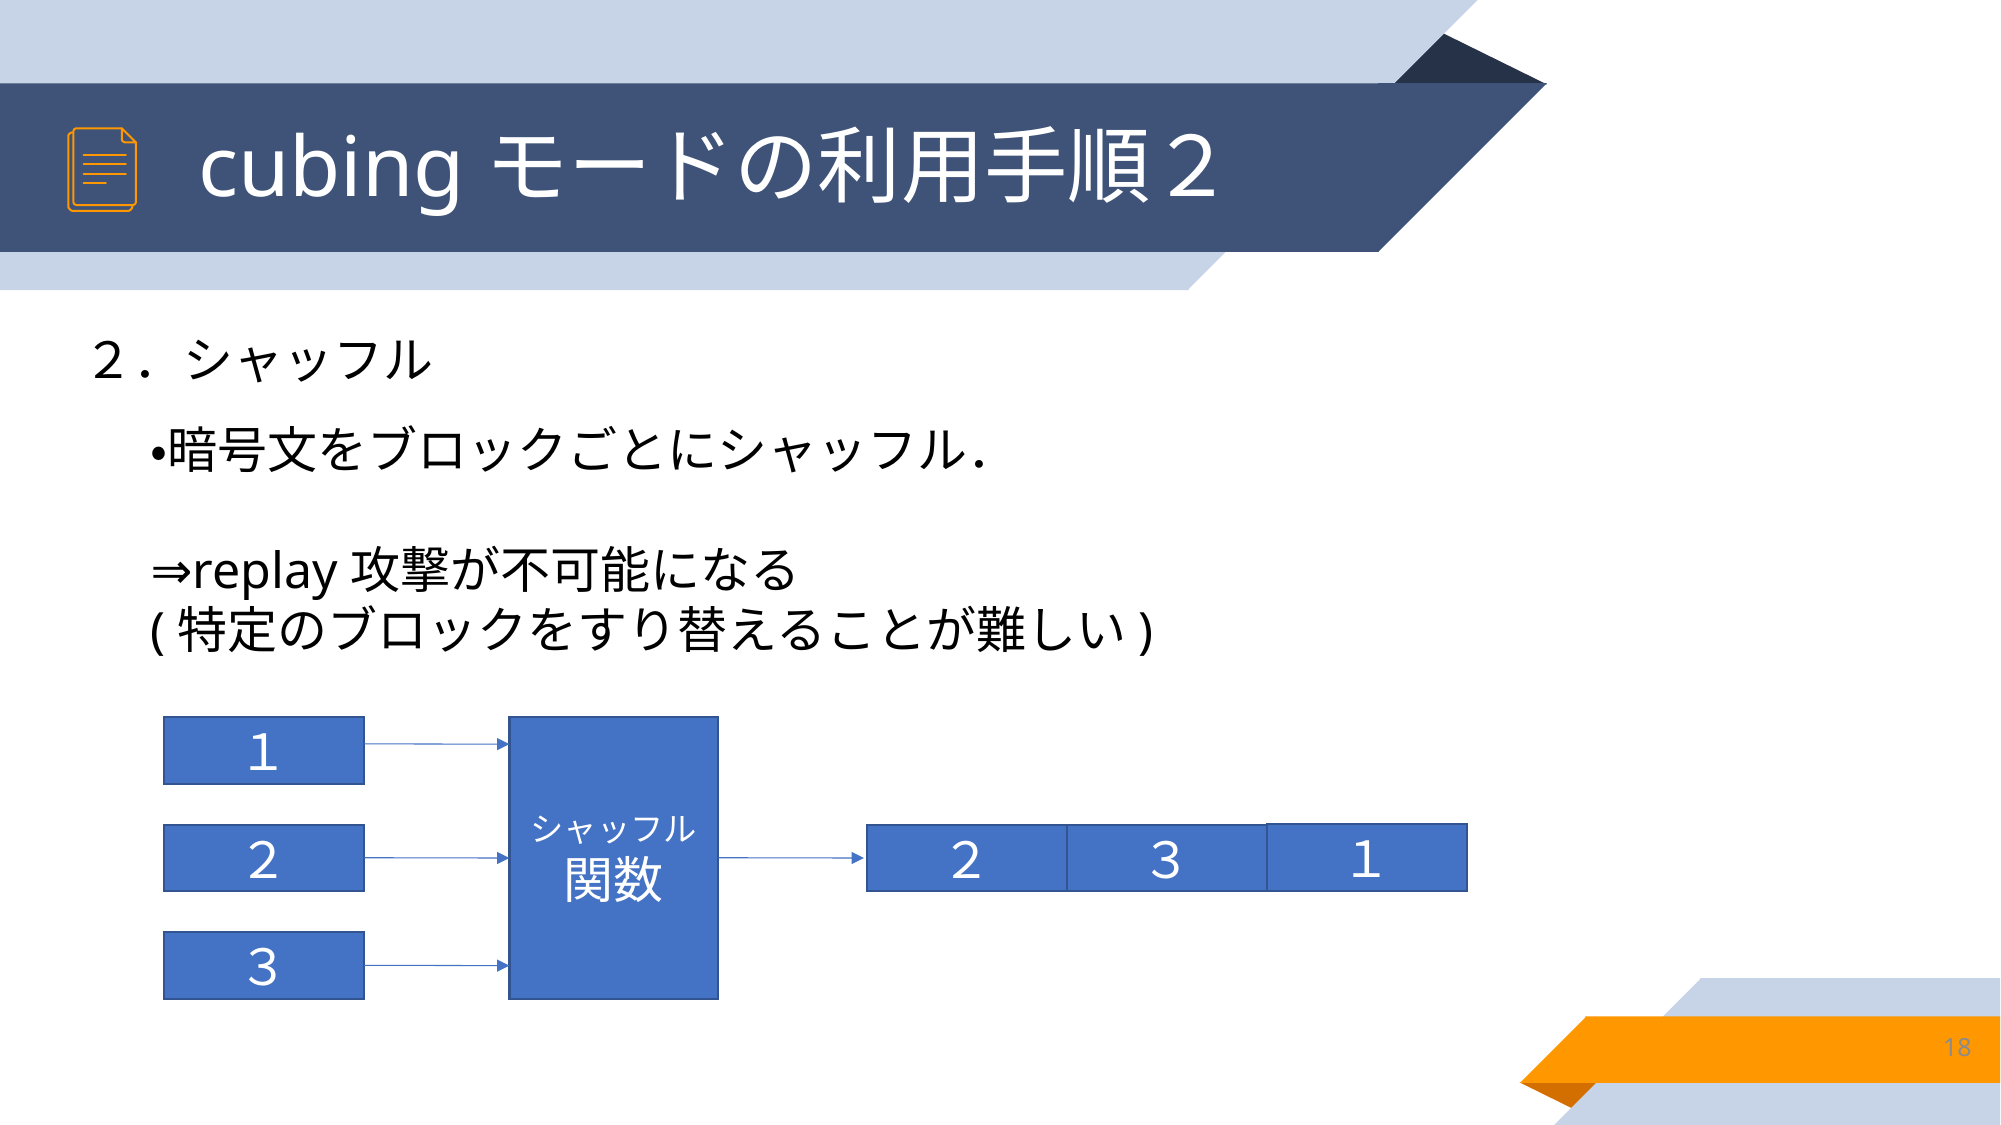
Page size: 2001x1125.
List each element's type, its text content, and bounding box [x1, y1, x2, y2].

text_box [68, 128, 136, 211]
text_box １ [163, 716, 365, 785]
text_box シャッフル 関数 [508, 716, 719, 1000]
text_box ２．シャッフル [68, 321, 1628, 396]
text_box ２ [866, 824, 1066, 892]
text_box １ [1266, 823, 1468, 892]
text_box ２ [163, 824, 365, 892]
title cubingモードの利用手順２ [178, 85, 1329, 254]
slide_number 18 [1666, 1014, 1992, 1084]
text_box ３ [1066, 824, 1268, 892]
text_box ３ [163, 931, 365, 1000]
text_box ・暗号文をブロックごとにシャッフル． ⇒replay攻撃が不可能になる (特定のブロックをすり替えることが難しい) [135, 411, 1329, 666]
